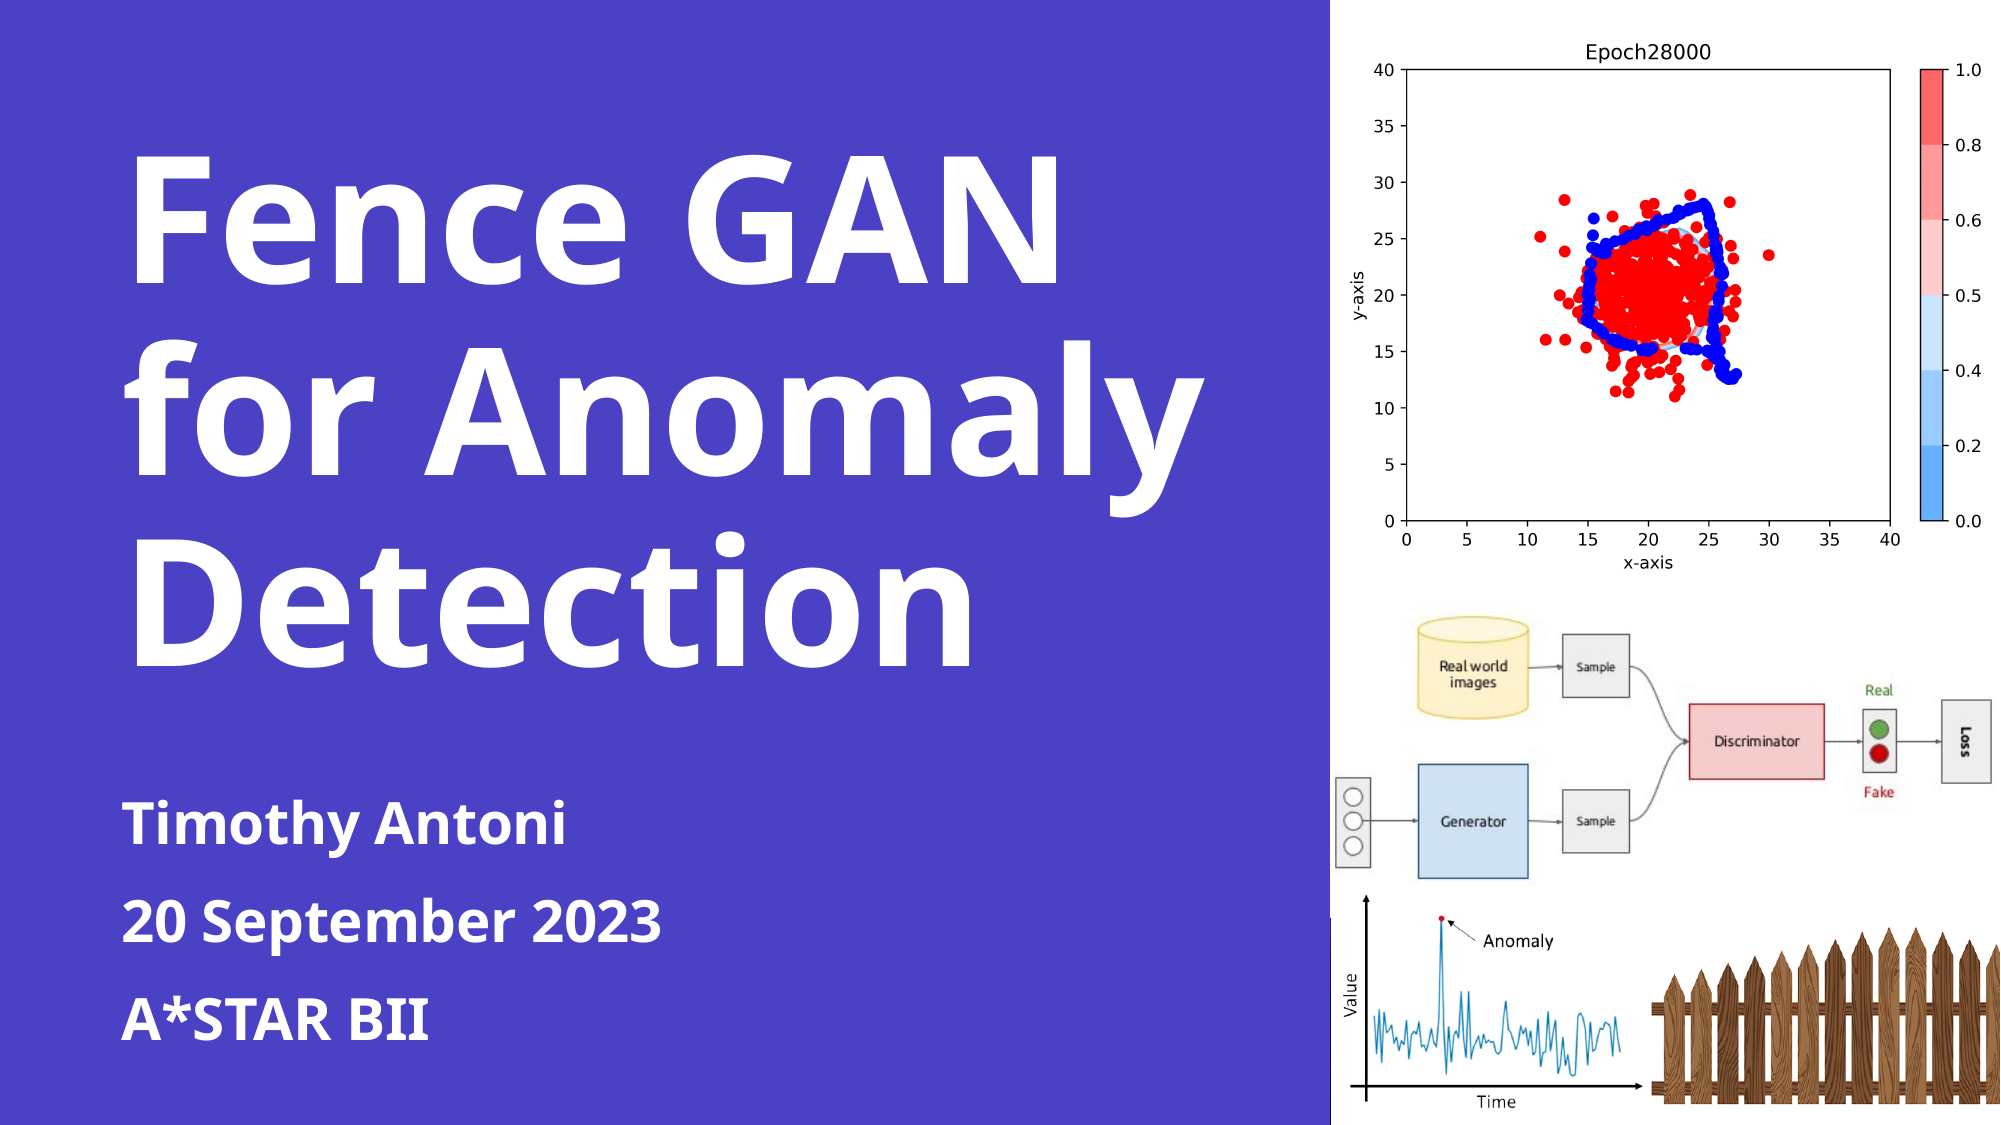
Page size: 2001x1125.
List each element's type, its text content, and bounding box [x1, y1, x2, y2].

title Fence GAN for Anomaly Detection [106, 123, 1225, 762]
picture [1330, 0, 2000, 1125]
subtitle Timothy Antoni 20 September 2023 A*STAR BII [106, 761, 1163, 1060]
